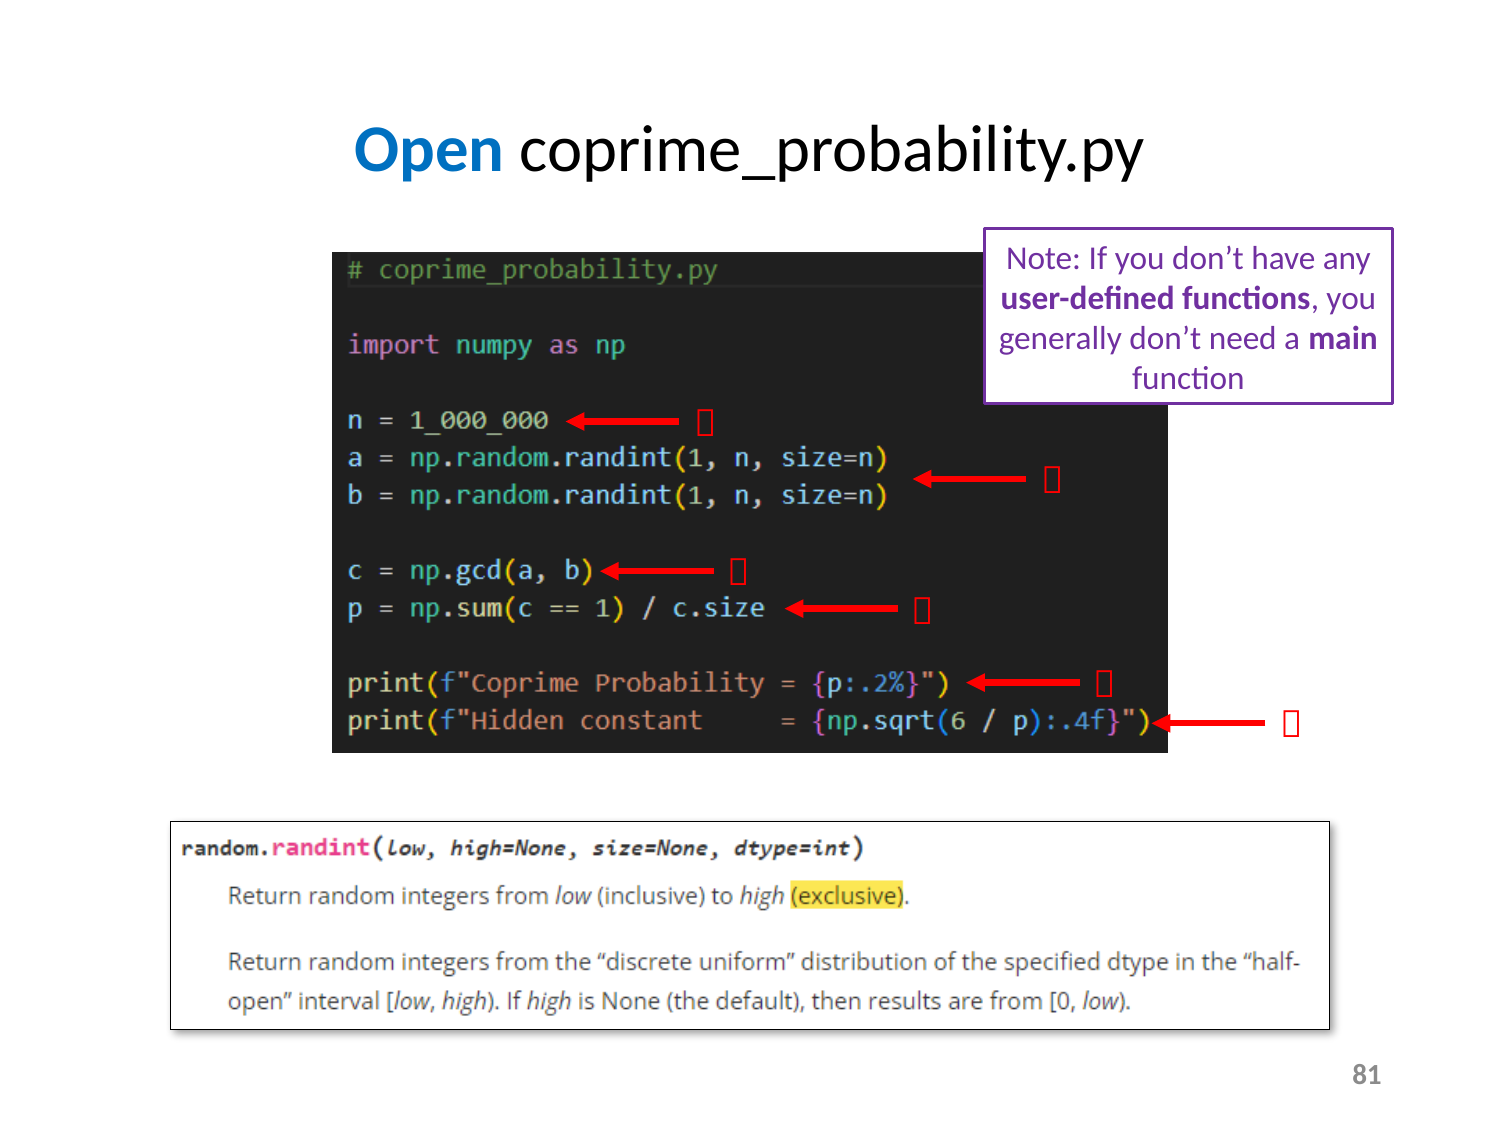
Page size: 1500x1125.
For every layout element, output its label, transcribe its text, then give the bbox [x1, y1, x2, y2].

text_box Note: If you don’t have any user-defined functions, you generally don’t need a main function [984, 228, 1393, 404]
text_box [912, 448, 1090, 510]
title Open coprime_probability.py [103, 59, 1397, 241]
picture [332, 252, 1168, 753]
slide_number 81 [1059, 1042, 1397, 1103]
picture [170, 821, 1330, 1030]
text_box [565, 391, 743, 452]
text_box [1151, 692, 1329, 753]
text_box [599, 540, 776, 602]
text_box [965, 652, 1142, 714]
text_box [784, 580, 960, 641]
